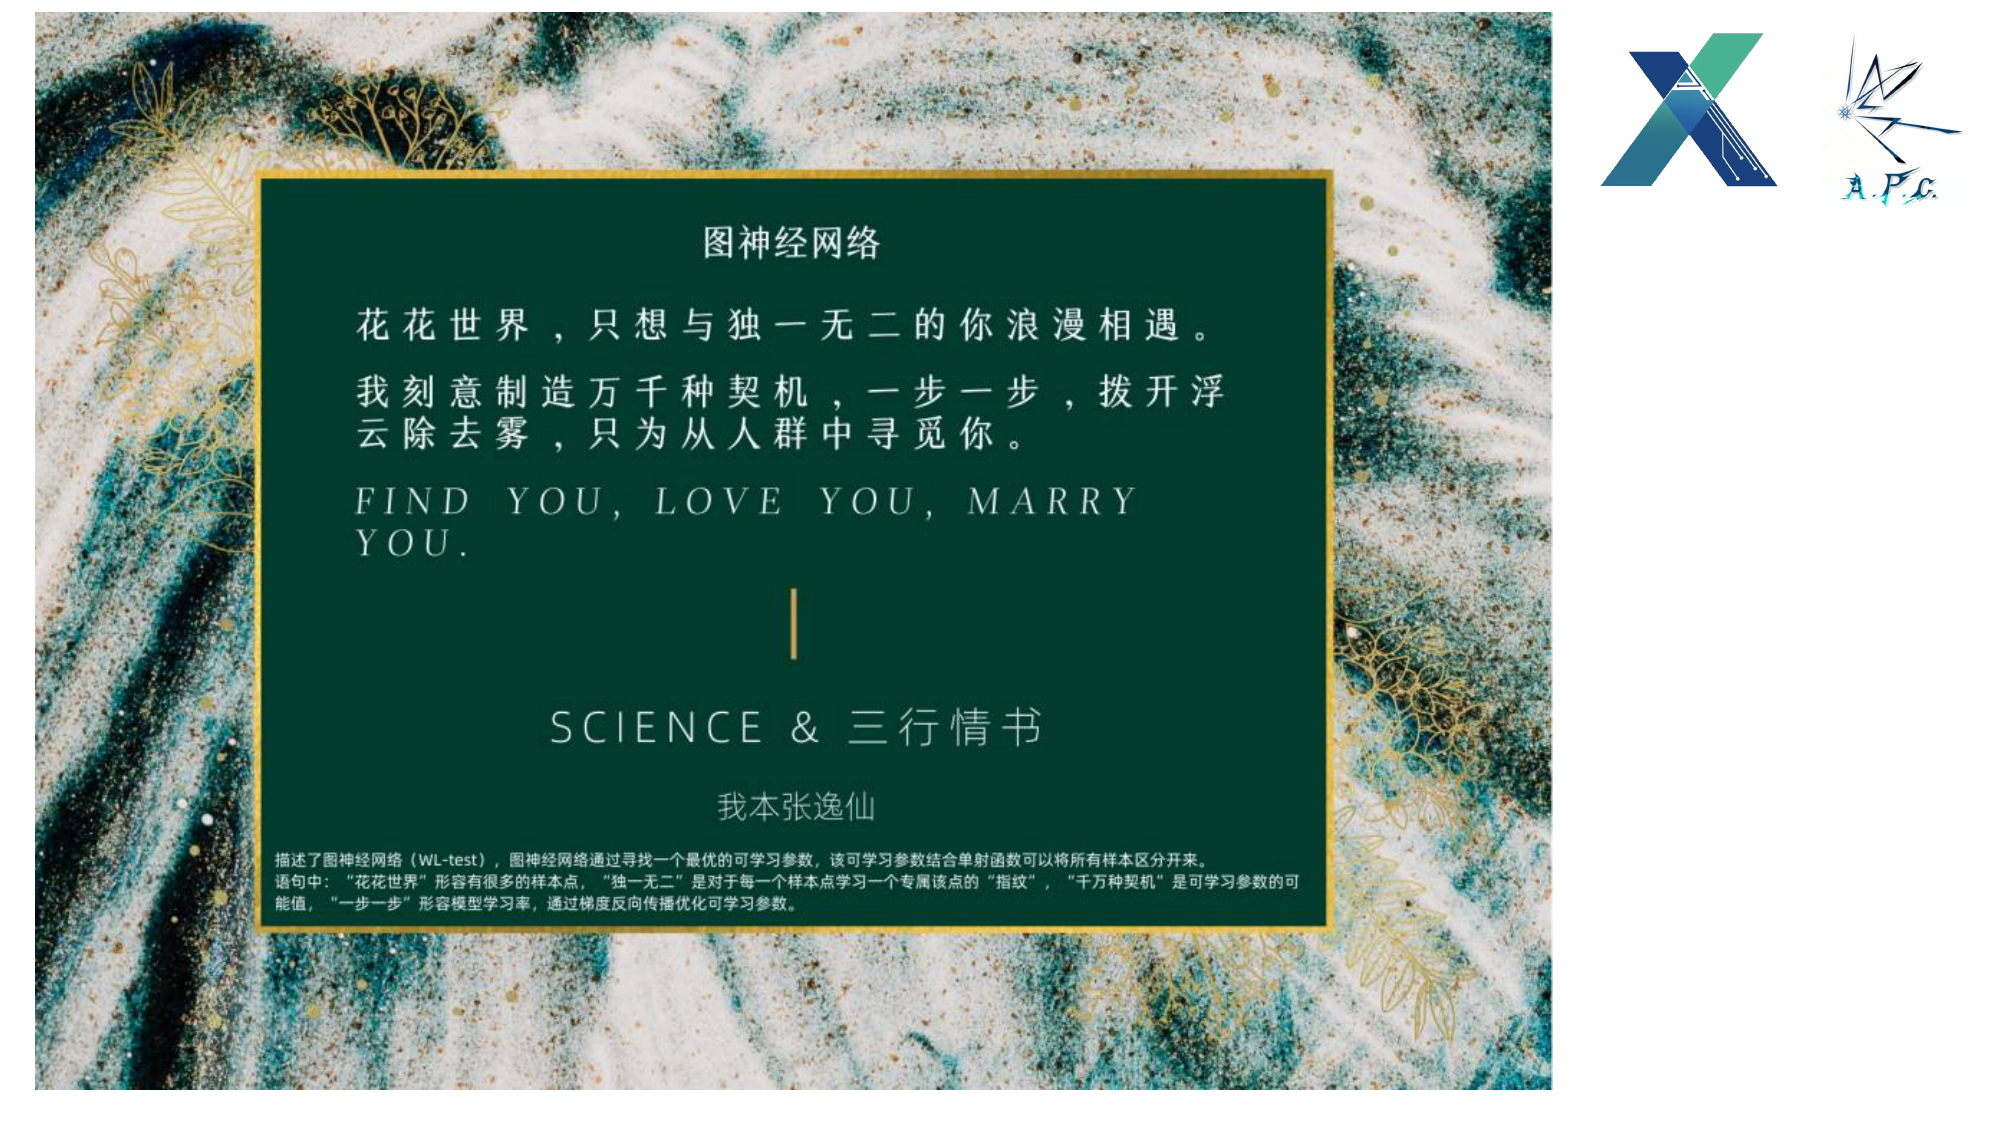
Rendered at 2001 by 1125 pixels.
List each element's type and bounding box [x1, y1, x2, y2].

picture [1564, 0, 1791, 239]
picture [1822, 29, 1968, 210]
slide_number [1412, 1042, 1863, 1103]
picture [35, 12, 1553, 1090]
